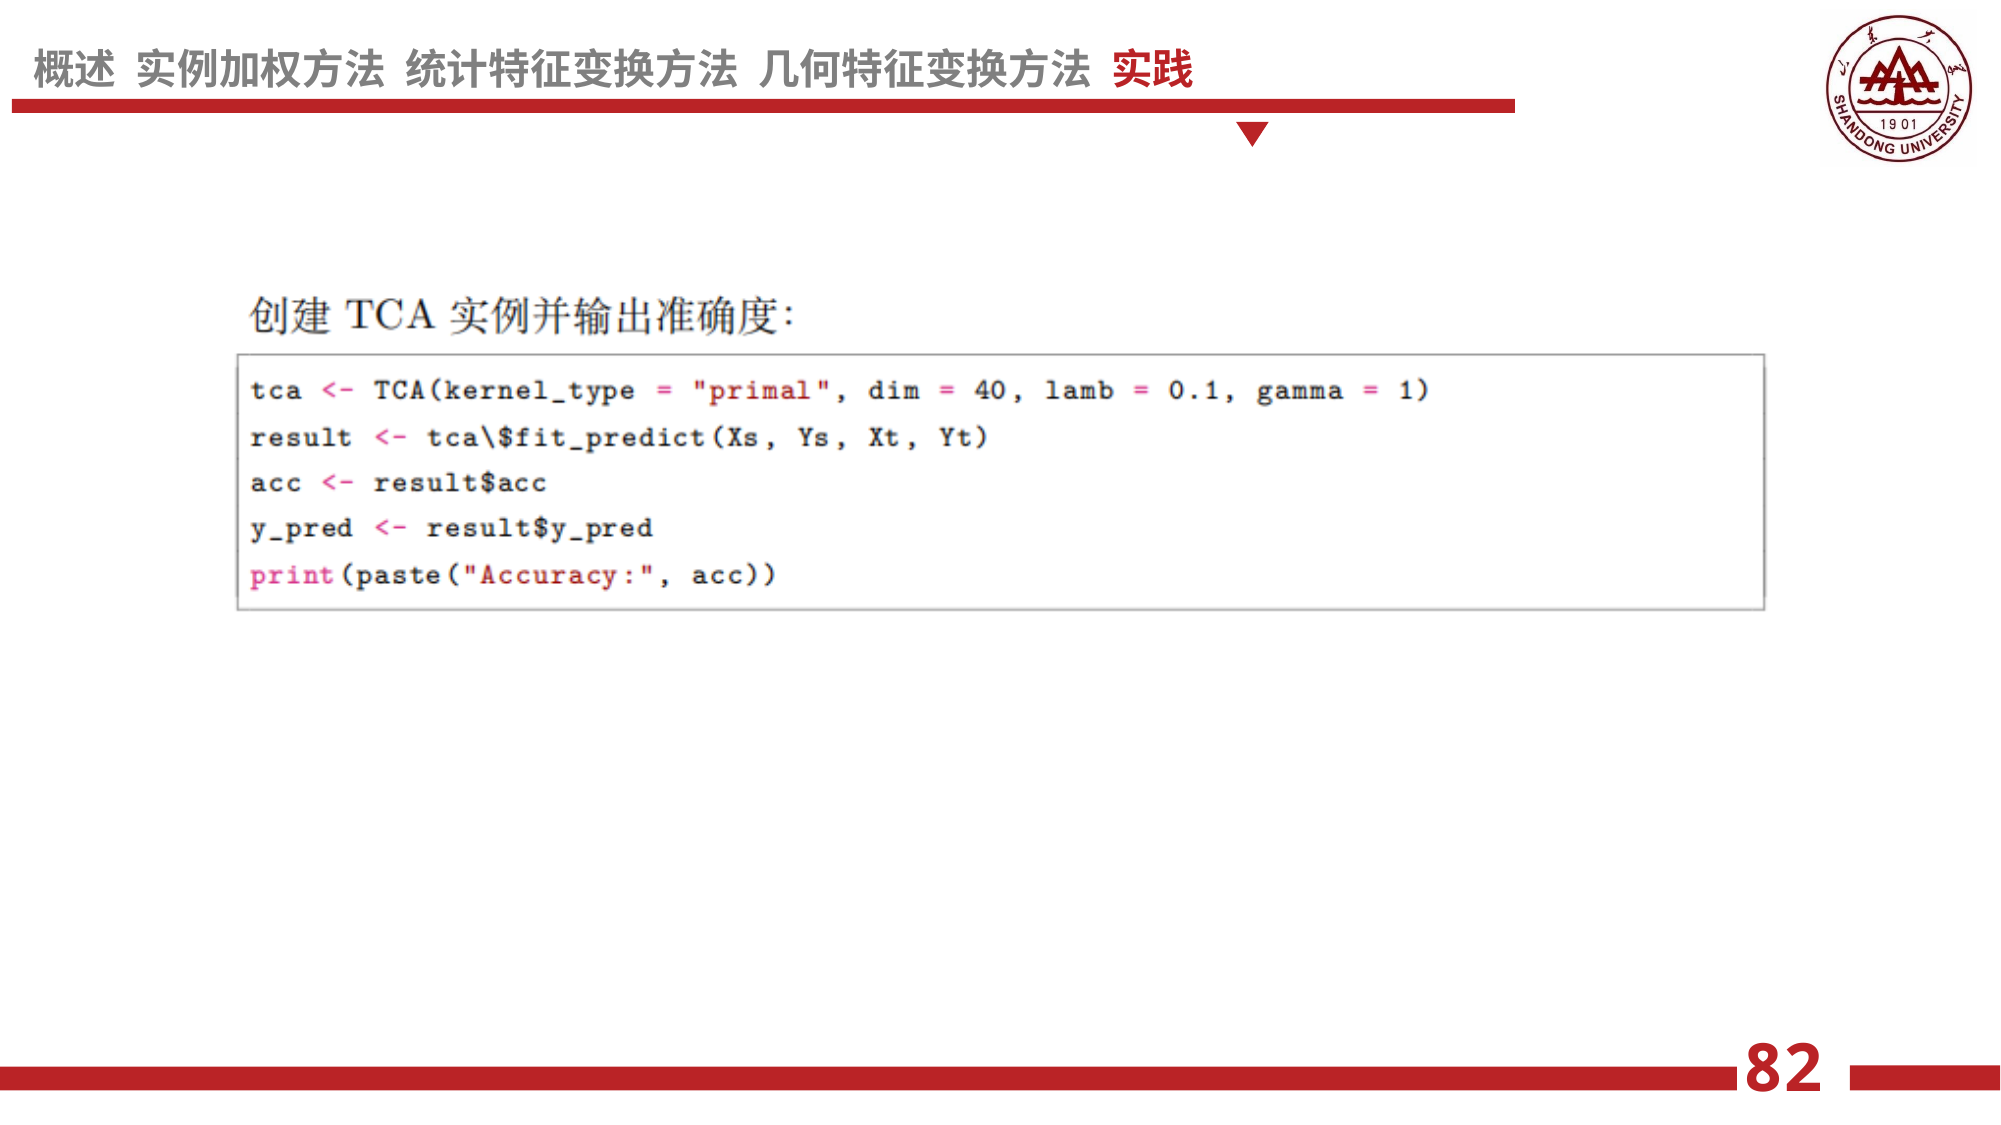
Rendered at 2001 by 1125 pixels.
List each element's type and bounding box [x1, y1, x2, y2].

picture [1820, 9, 1977, 167]
picture [201, 246, 1795, 691]
